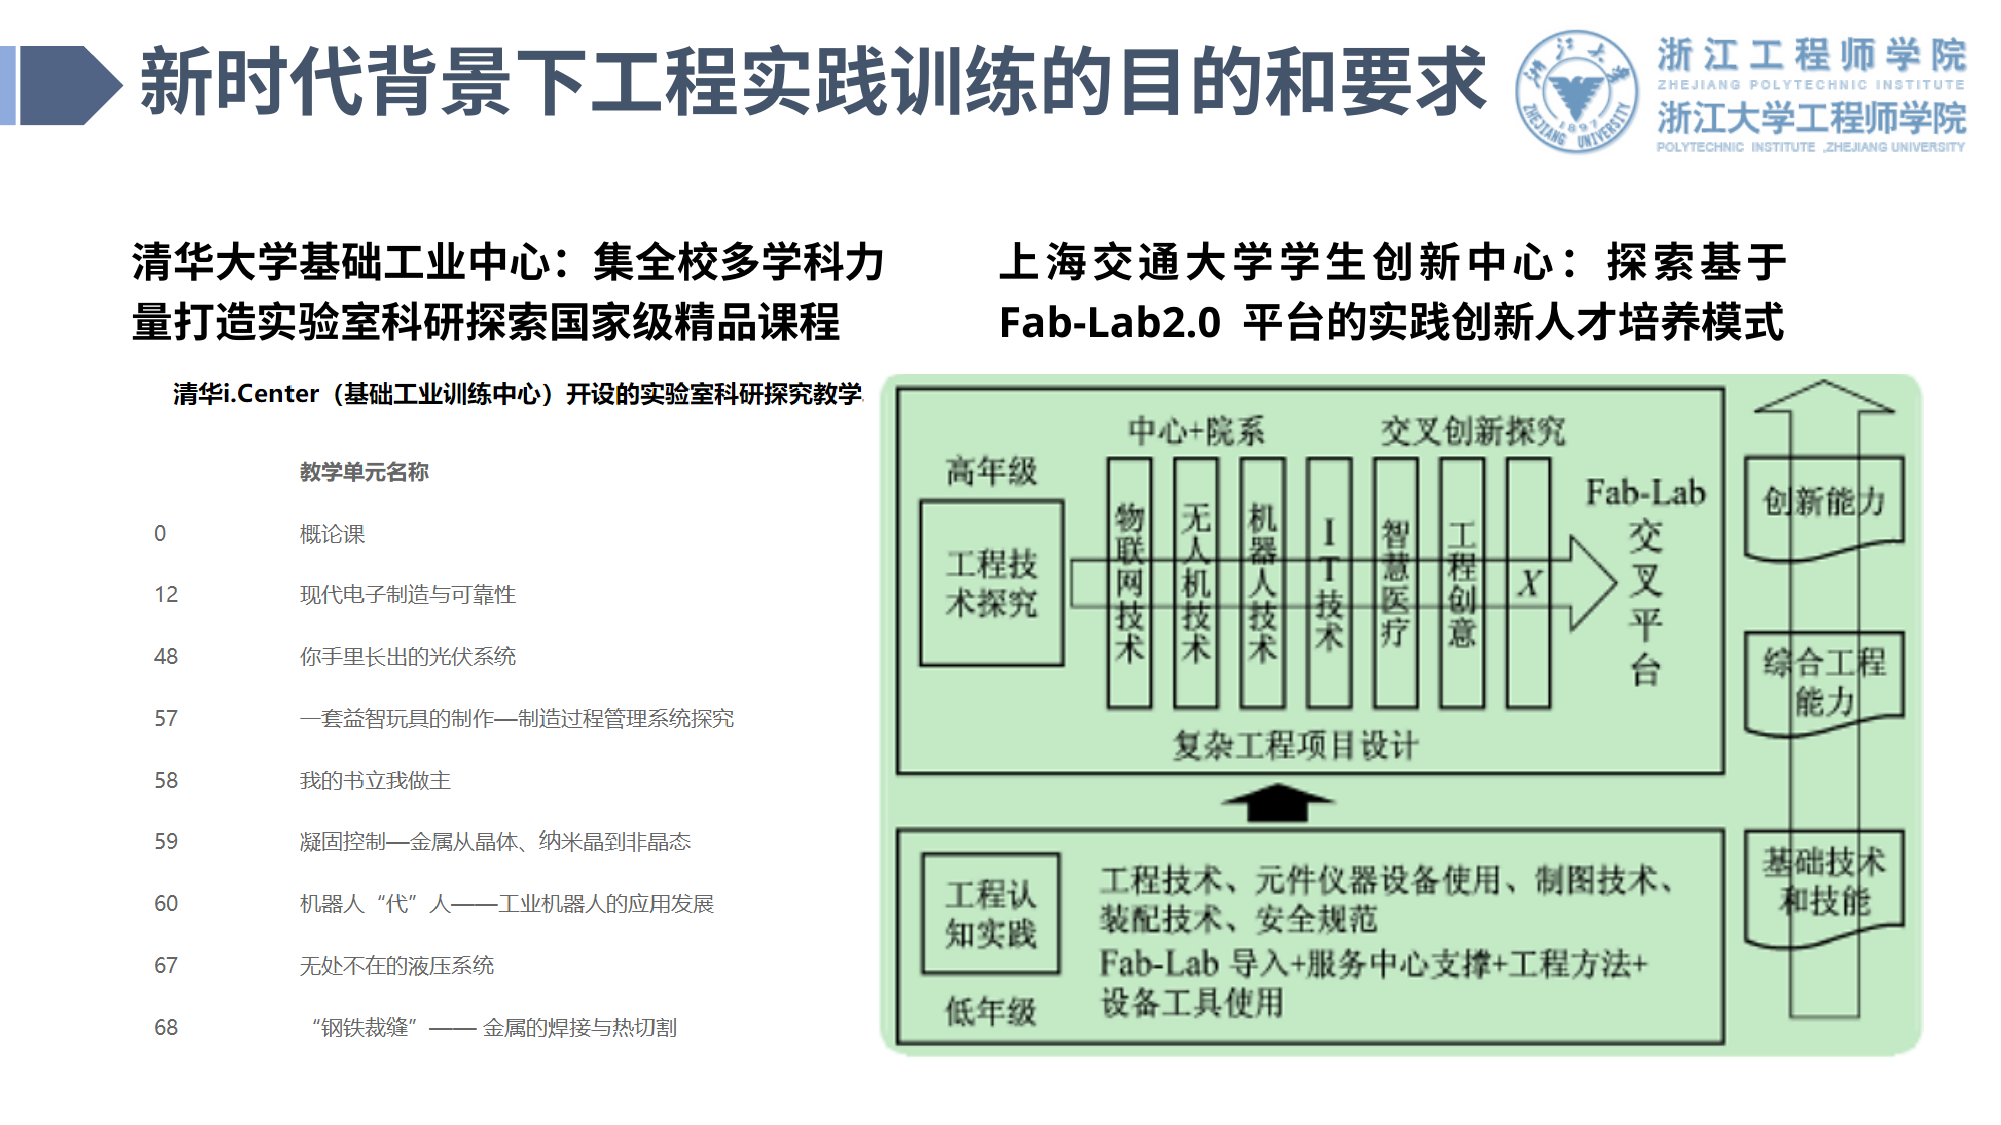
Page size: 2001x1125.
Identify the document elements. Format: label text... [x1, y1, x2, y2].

text_box 上海交通大学学生创新中心：探索基于 Fab-Lab2.0 平台的实践创新人才培养模式 [983, 218, 1804, 353]
title 新时代背景下工程实践训练的目的和要求 [124, 25, 1524, 146]
picture [876, 374, 1924, 1059]
picture [116, 360, 864, 1056]
text_box 清华大学基础工业中心：集全校多学科力量打造实验室科研探索国家级精品课程 [116, 218, 902, 353]
